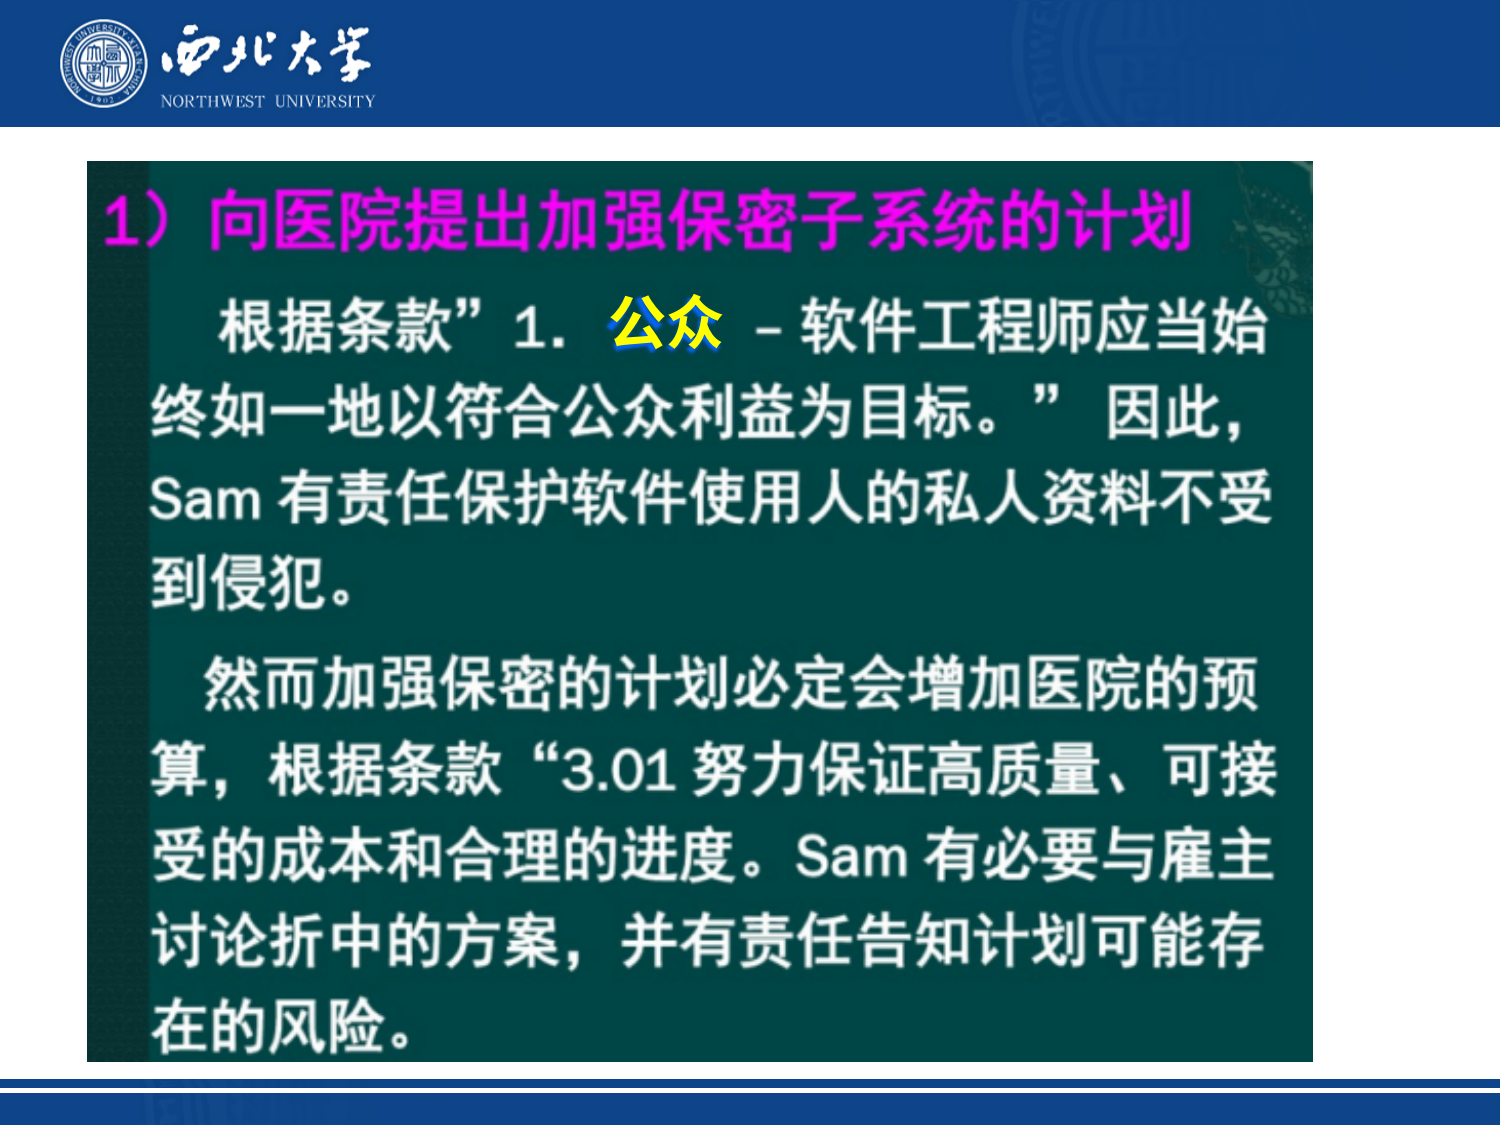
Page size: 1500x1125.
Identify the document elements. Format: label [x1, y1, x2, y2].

picture [87, 161, 1313, 1063]
picture [0, 1093, 1500, 1125]
picture [0, 0, 1500, 127]
picture [0, 1079, 1500, 1088]
